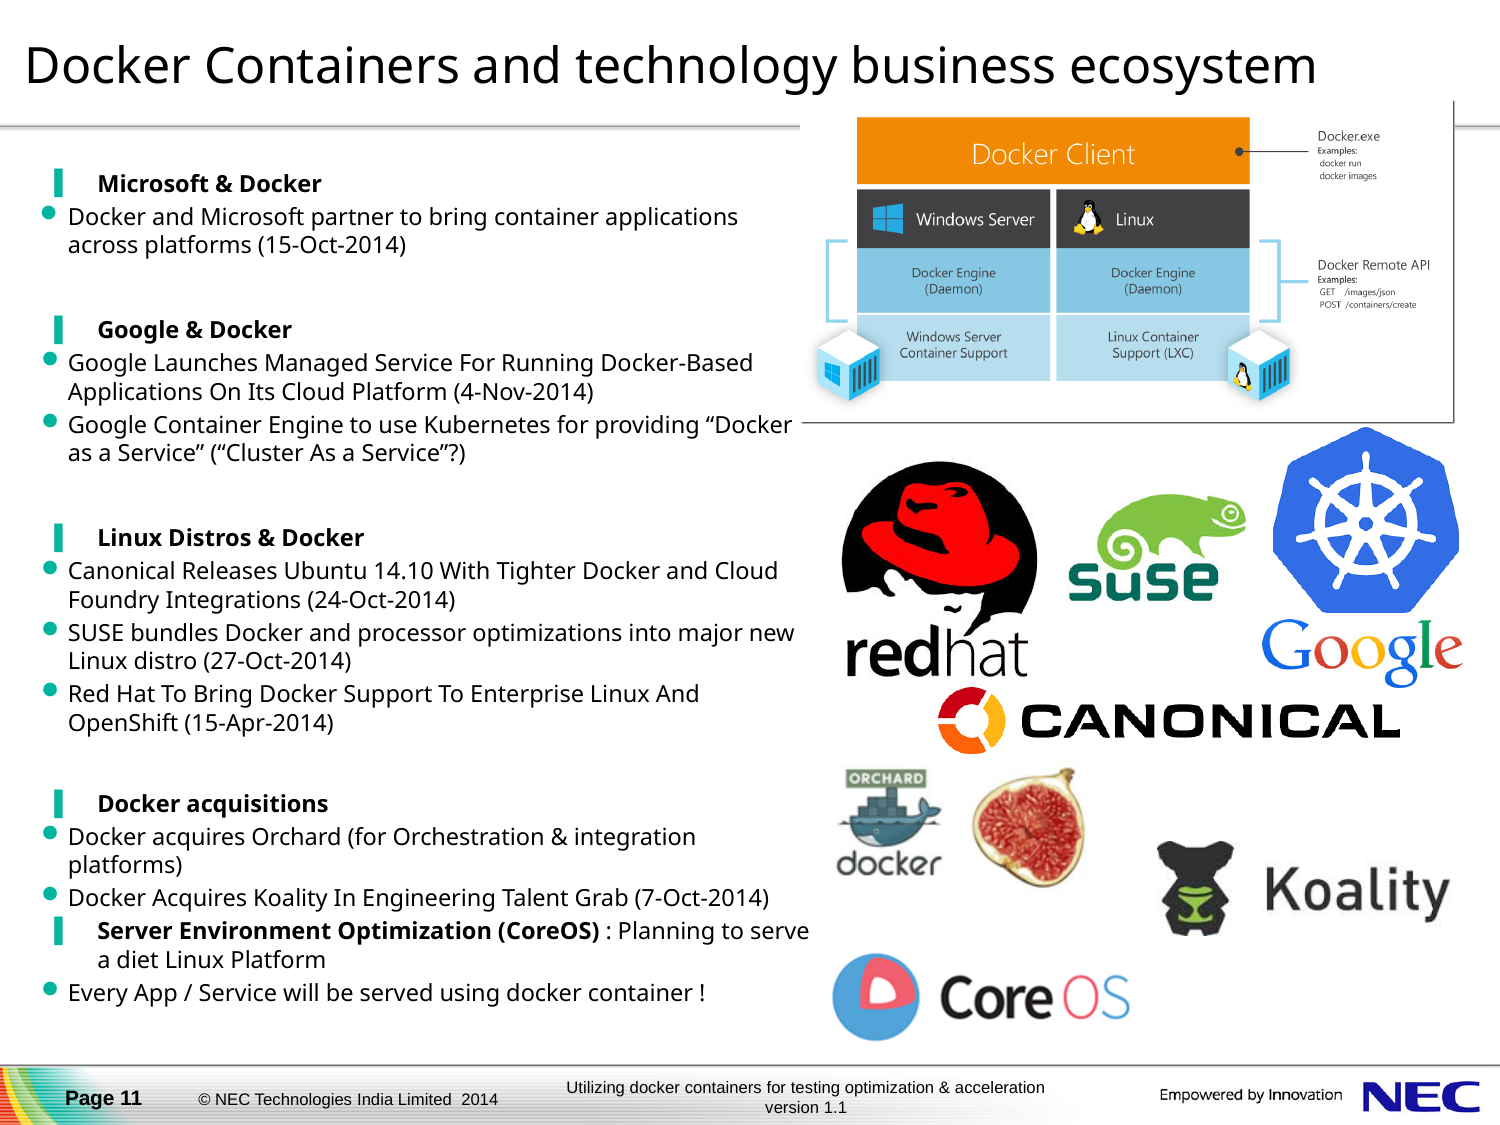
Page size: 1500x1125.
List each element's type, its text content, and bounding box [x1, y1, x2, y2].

list Microsoft & Docker Docker and Microsoft partner to bring container applications across platforms (15-Oct-2014) Google & Docker Google Launches Managed Service For Running Docker-Based Applications On Its Cloud Platform (4-Nov-2014) Google Container Engine to use Kubernetes for providing “Docker as a Service” (“Cluster As a Service”?) Linux Distros & Docker Canonical Releases Ubuntu 14.10 With Tighter Docker and Cloud Foundry Integrations (24-Oct-2014) SUSE bundles Docker and processor optimizations into major new Linux distro (27-Oct-2014) Red Hat To Bring Docker Support To Enterprise Linux And OpenShift (15-Apr-2014) Docker acquisitions Docker acquires Orchard (for Orchestration & integration platforms) Docker Acquires Koality In Engineering Talent Grab (7-Oct-2014) Server Environment Optimization (CoreOS) : Planning to serve a diet Linux Platform Every App / Service will be served using docker container ! [24, 160, 825, 1024]
title Docker Containers and technology business ecosystem [24, 19, 1475, 108]
picture [0, 0, 1500, 1125]
